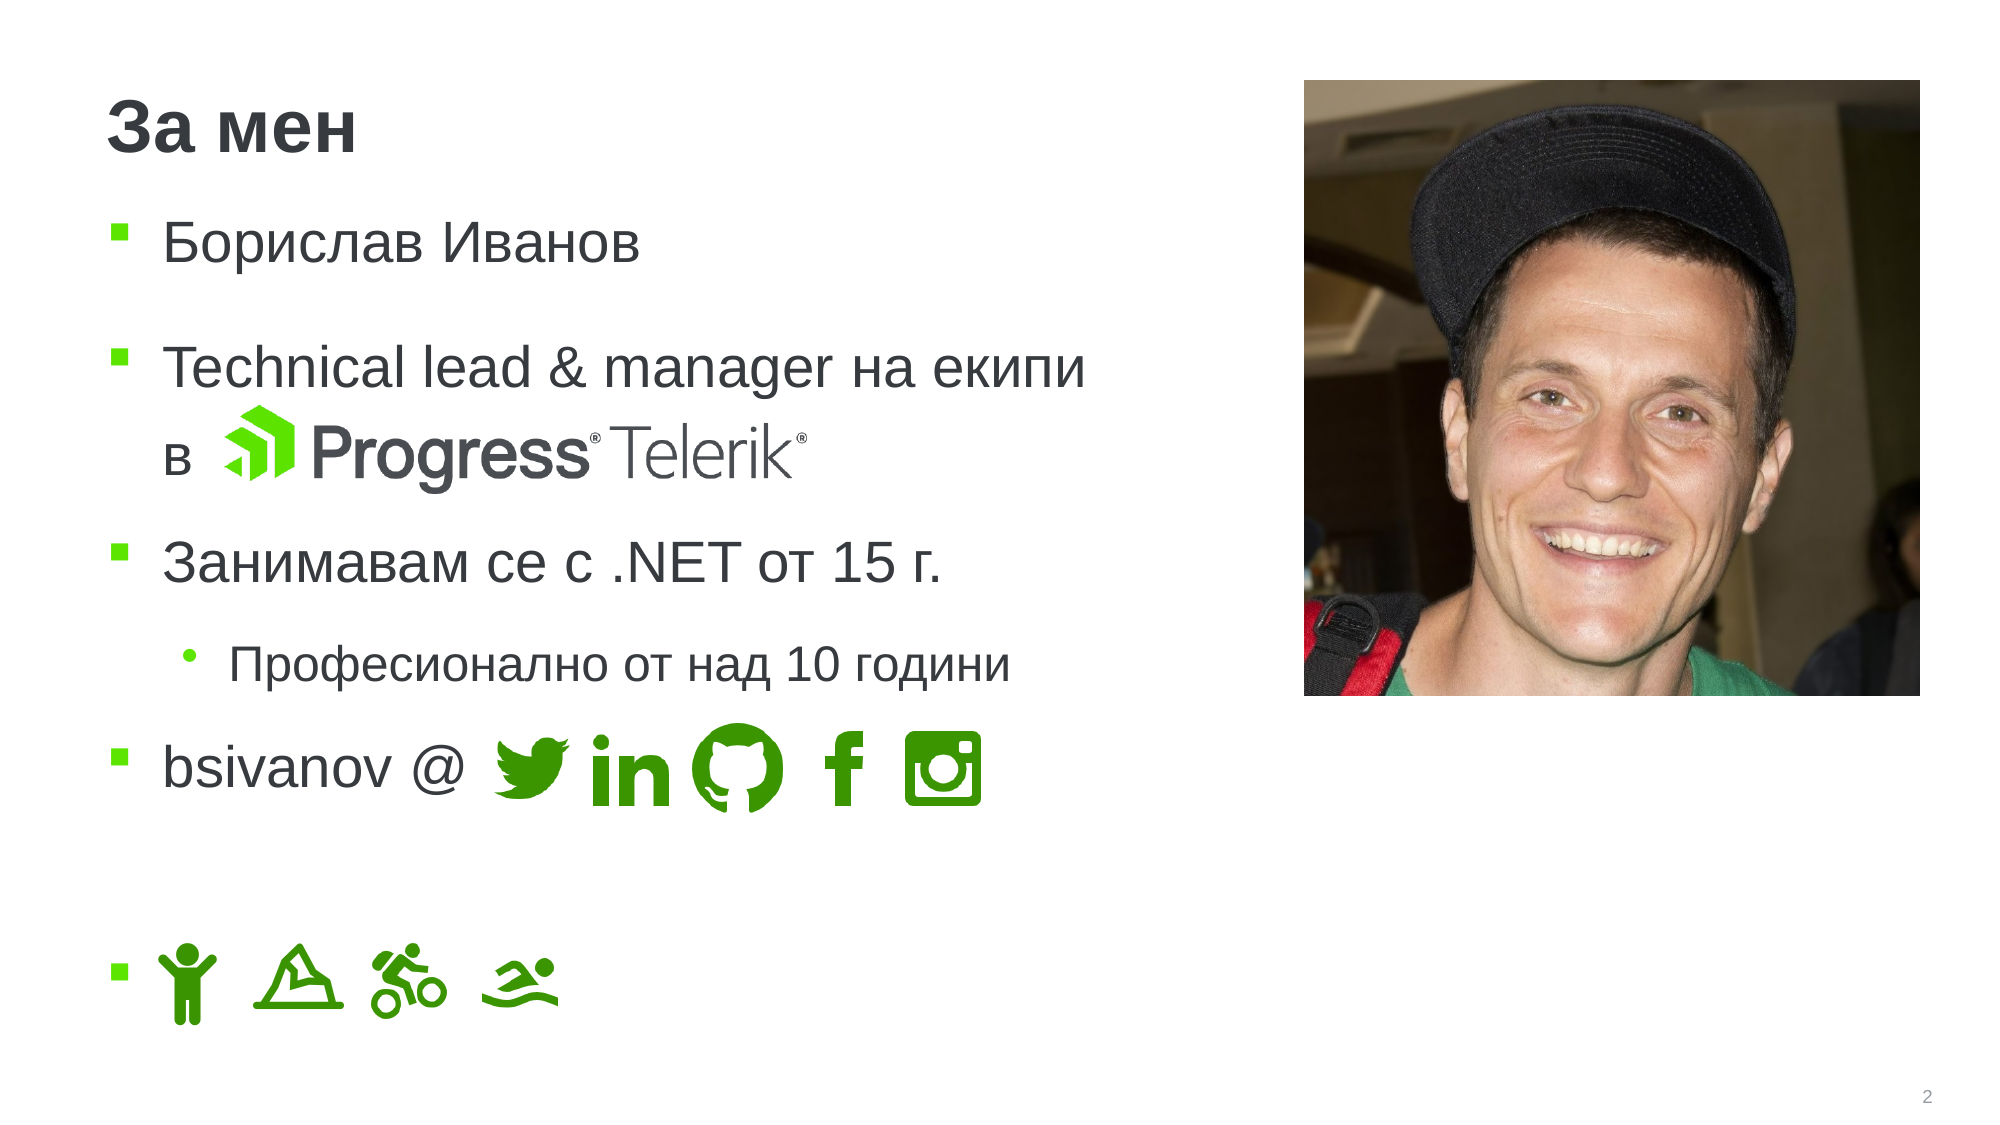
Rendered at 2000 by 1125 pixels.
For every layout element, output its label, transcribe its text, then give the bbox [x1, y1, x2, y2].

picture [806, 730, 882, 807]
picture [474, 935, 565, 1026]
picture [905, 730, 981, 807]
picture [224, 405, 807, 495]
picture [593, 730, 669, 807]
list Борислав Иванов Technical lead & manager на екипи в Занимавам се с .NET от 15 г. Професионално от над 10 години bsivanov @ [91, 196, 1122, 1046]
picture [1303, 79, 1921, 697]
picture [494, 730, 570, 807]
title За мен [91, 80, 1301, 177]
picture [142, 935, 233, 1026]
picture [692, 723, 783, 814]
picture [363, 935, 454, 1026]
picture [252, 935, 344, 1026]
